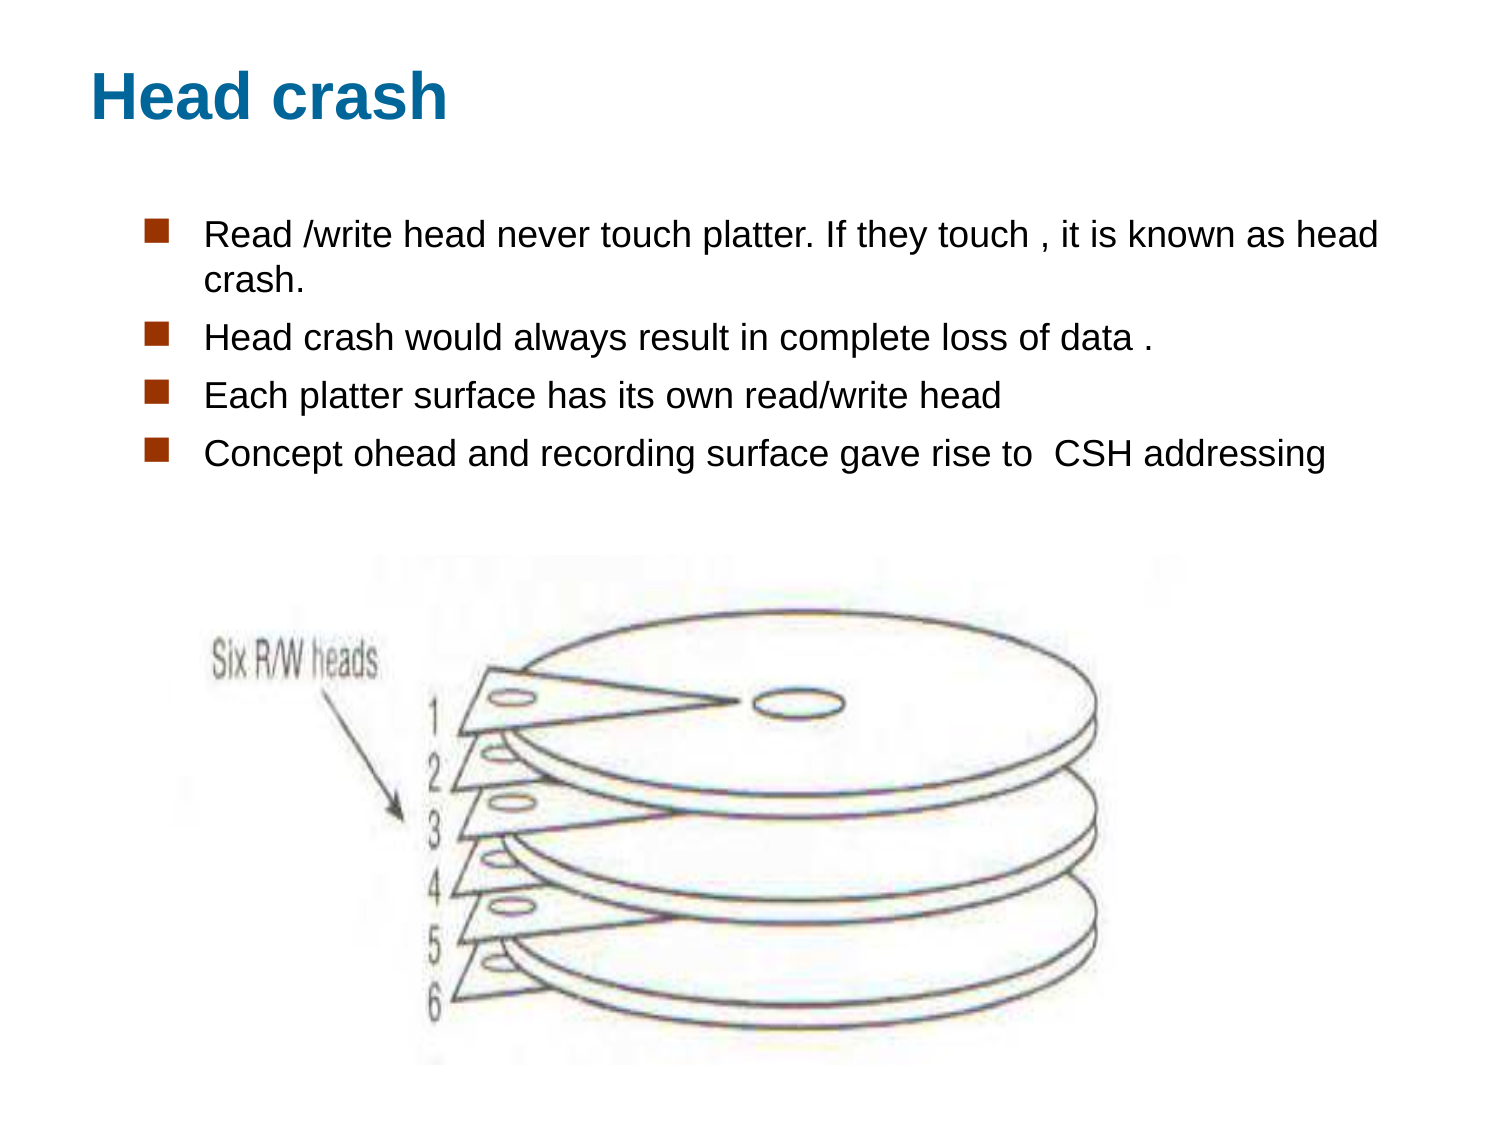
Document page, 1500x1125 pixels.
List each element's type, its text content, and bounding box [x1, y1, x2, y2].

title Head crash [74, 45, 1426, 141]
picture [167, 555, 1232, 1065]
list Read /write head never touch platter. If they touch , it is known as head crash. Head crash would always result in complete loss of data . Each platter surface has its own read/write head Concept ohead and recording surface gave rise to CSH addressing [132, 202, 1483, 566]
